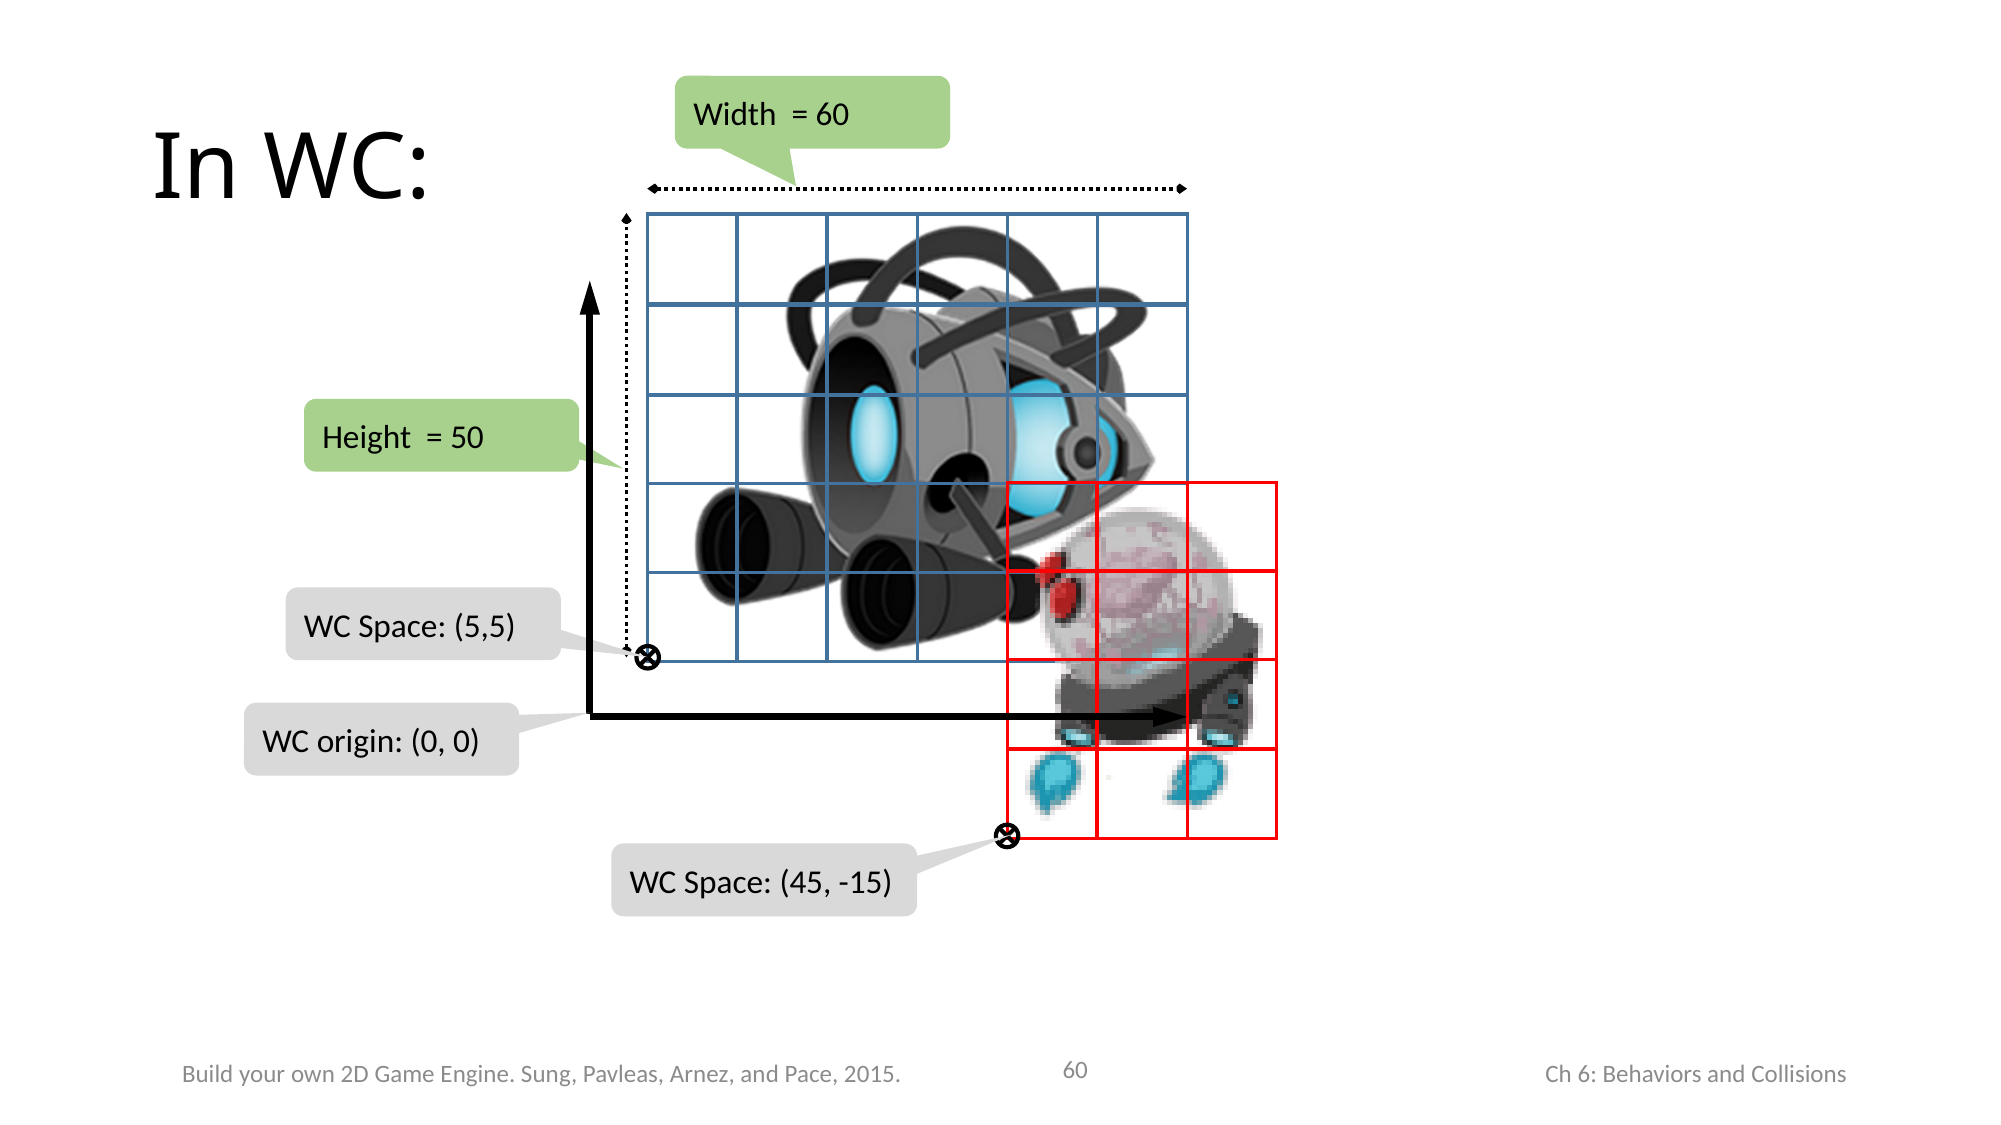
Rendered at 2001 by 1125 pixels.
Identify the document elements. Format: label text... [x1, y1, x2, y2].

text_box Height = 50 [302, 397, 586, 473]
text_box [997, 839, 1019, 849]
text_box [980, 482, 1304, 839]
text_box WC Space: (45, -15) [610, 839, 1004, 918]
text_box Width = 60 [673, 74, 952, 188]
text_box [647, 189, 1188, 482]
text_box WC origin: (0, 0) [242, 701, 589, 777]
title In WC: [137, 59, 1863, 278]
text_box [589, 280, 1187, 717]
text_box WC Space: (5,5) [284, 586, 586, 662]
